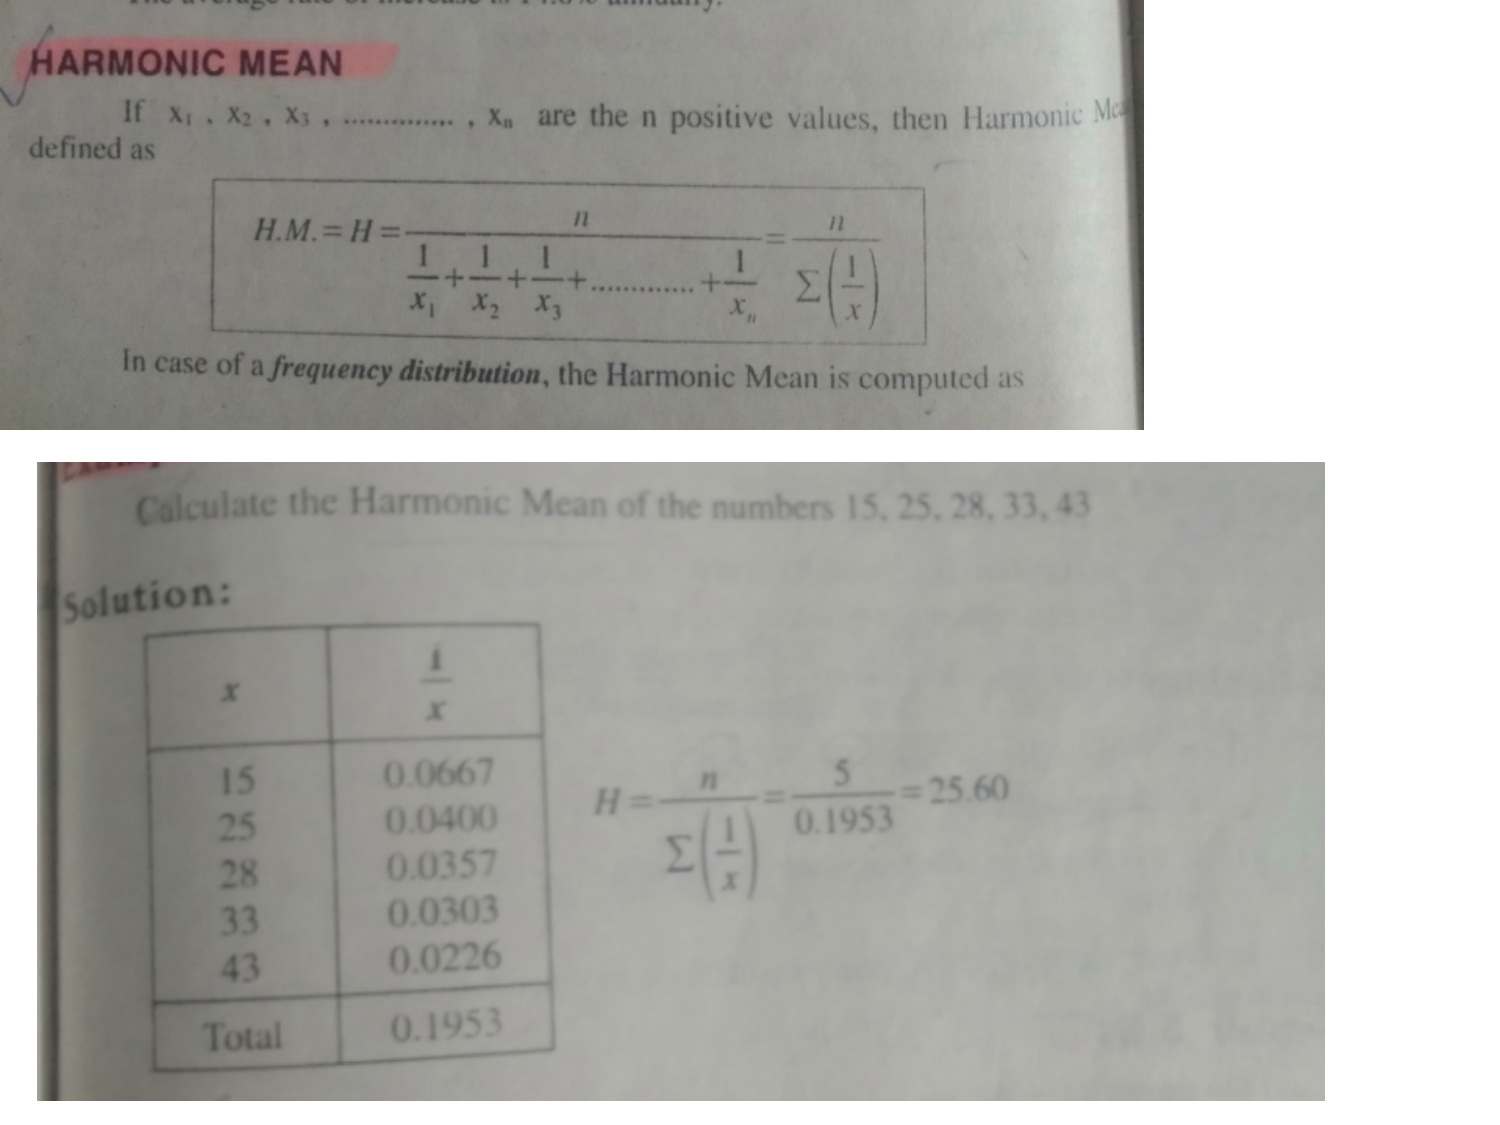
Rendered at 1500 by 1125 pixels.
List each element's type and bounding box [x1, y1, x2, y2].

picture [0, 0, 1144, 430]
picture [37, 462, 1326, 1101]
